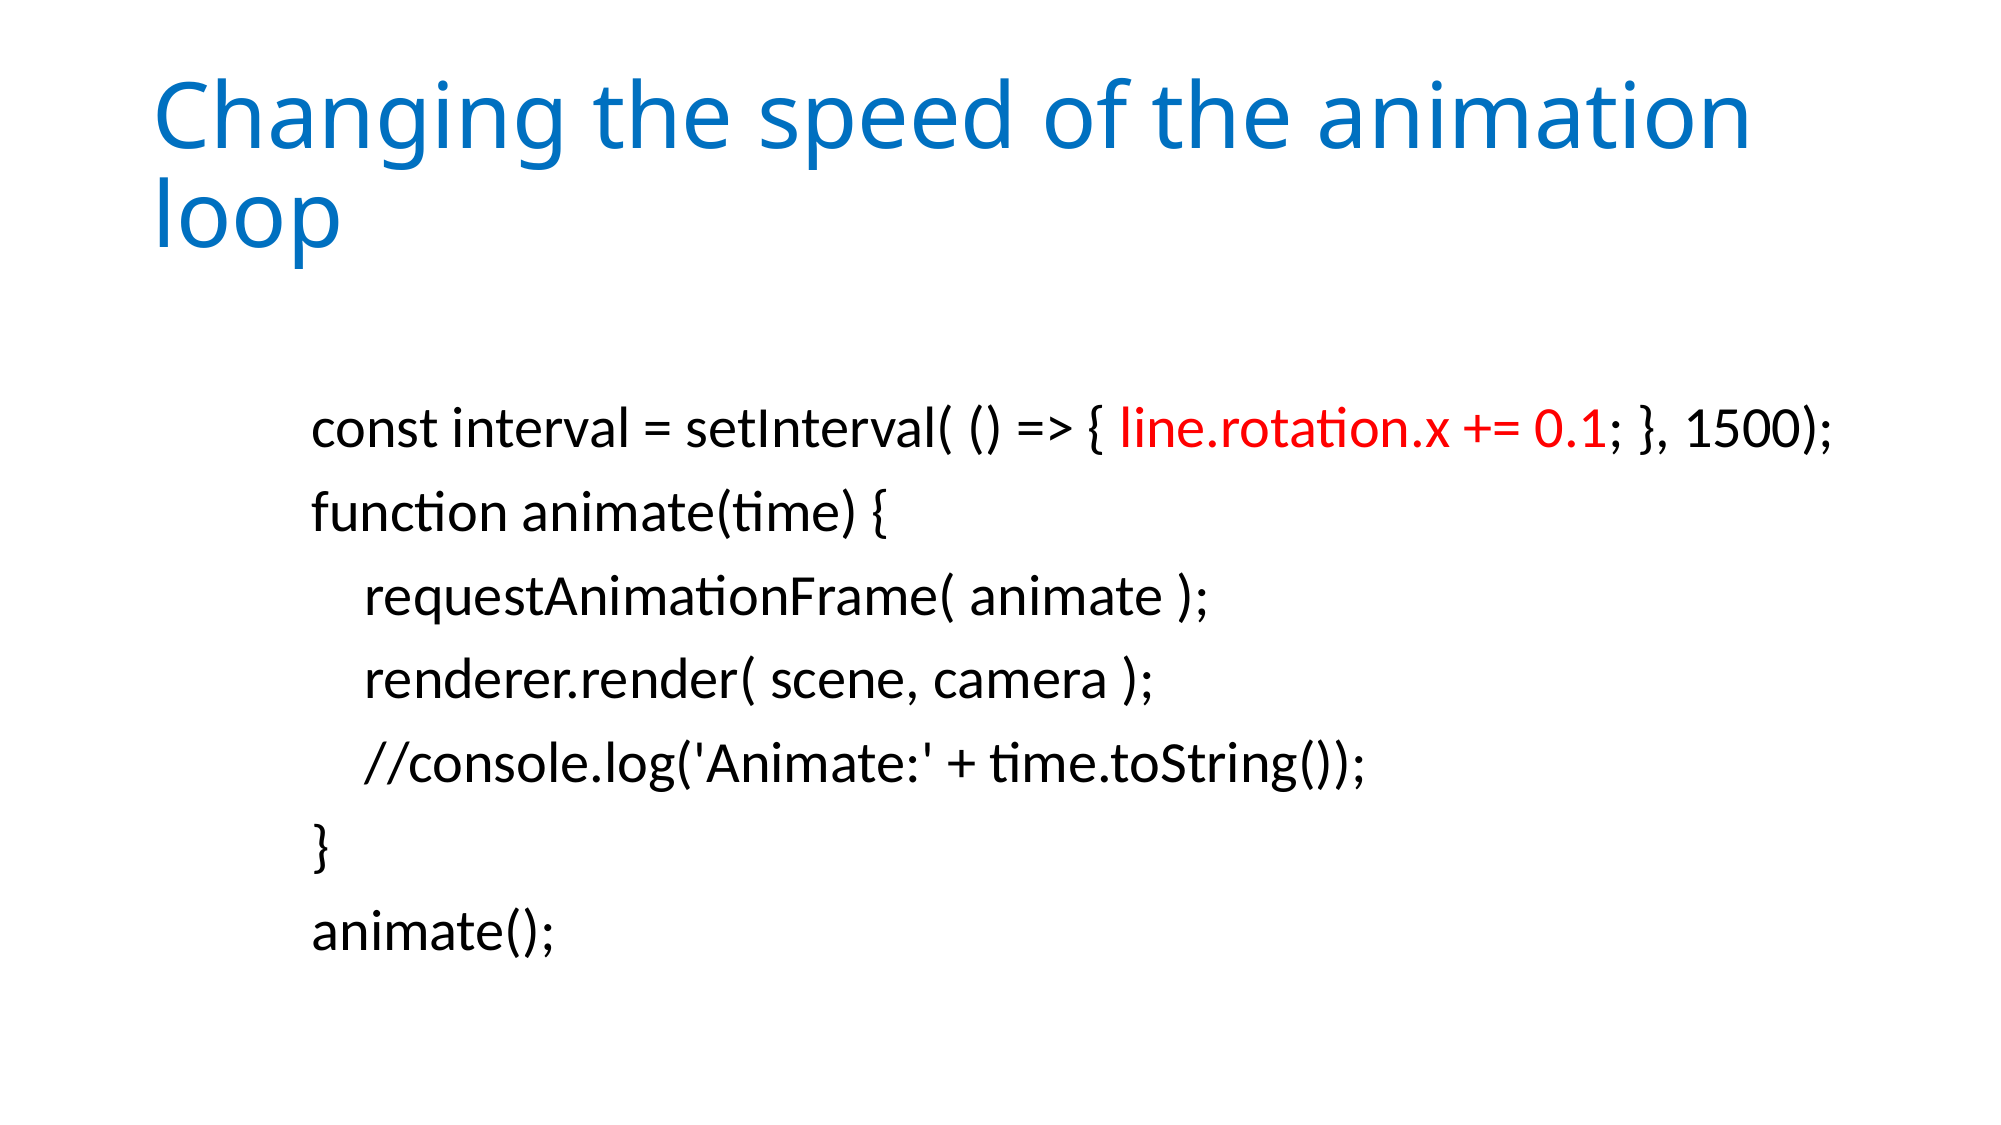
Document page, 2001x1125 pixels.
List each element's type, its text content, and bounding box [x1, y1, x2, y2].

list const interval = setInterval( () => { line.rotation.x += 0.1; }, 1500); function animate(time) { requestAnimationFrame( animate ); renderer.render( scene, camera ); //console.log('Animate:' + time.toString()); } animate(); [137, 299, 1863, 1014]
title Changing the speed of the animation loop [137, 59, 1863, 278]
